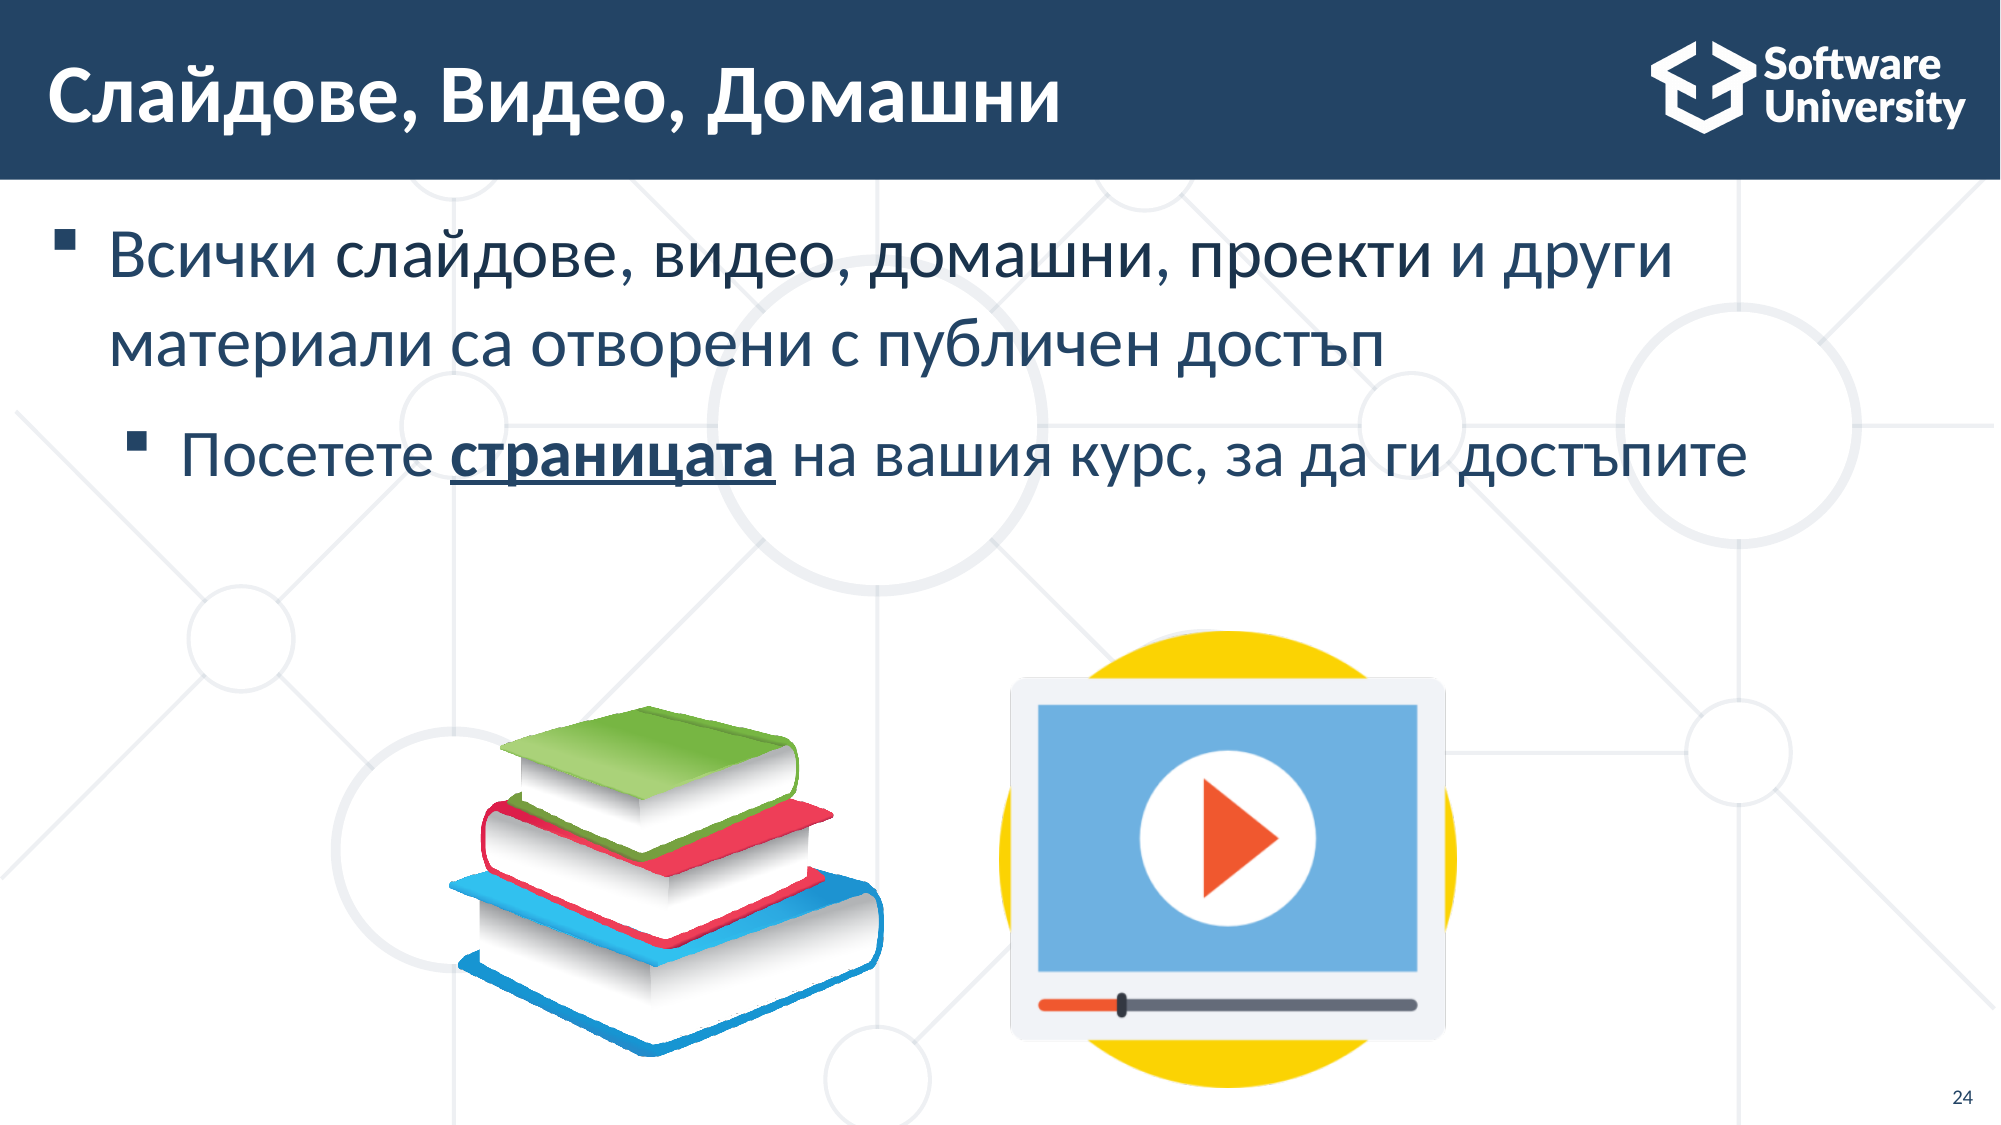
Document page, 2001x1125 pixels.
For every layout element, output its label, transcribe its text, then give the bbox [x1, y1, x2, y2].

picture [448, 705, 885, 1057]
picture [1651, 41, 1966, 134]
title Слайдове, Видео, Домашни [31, 16, 1625, 162]
slide_number 24 [1927, 1067, 1989, 1117]
picture [999, 630, 1457, 1088]
list Всички слайдове, видео, домашни, проекти и други материали са отворени с публичен достъп Посетете страницата на вашия курс, за да ги достъпите [31, 196, 1970, 1104]
